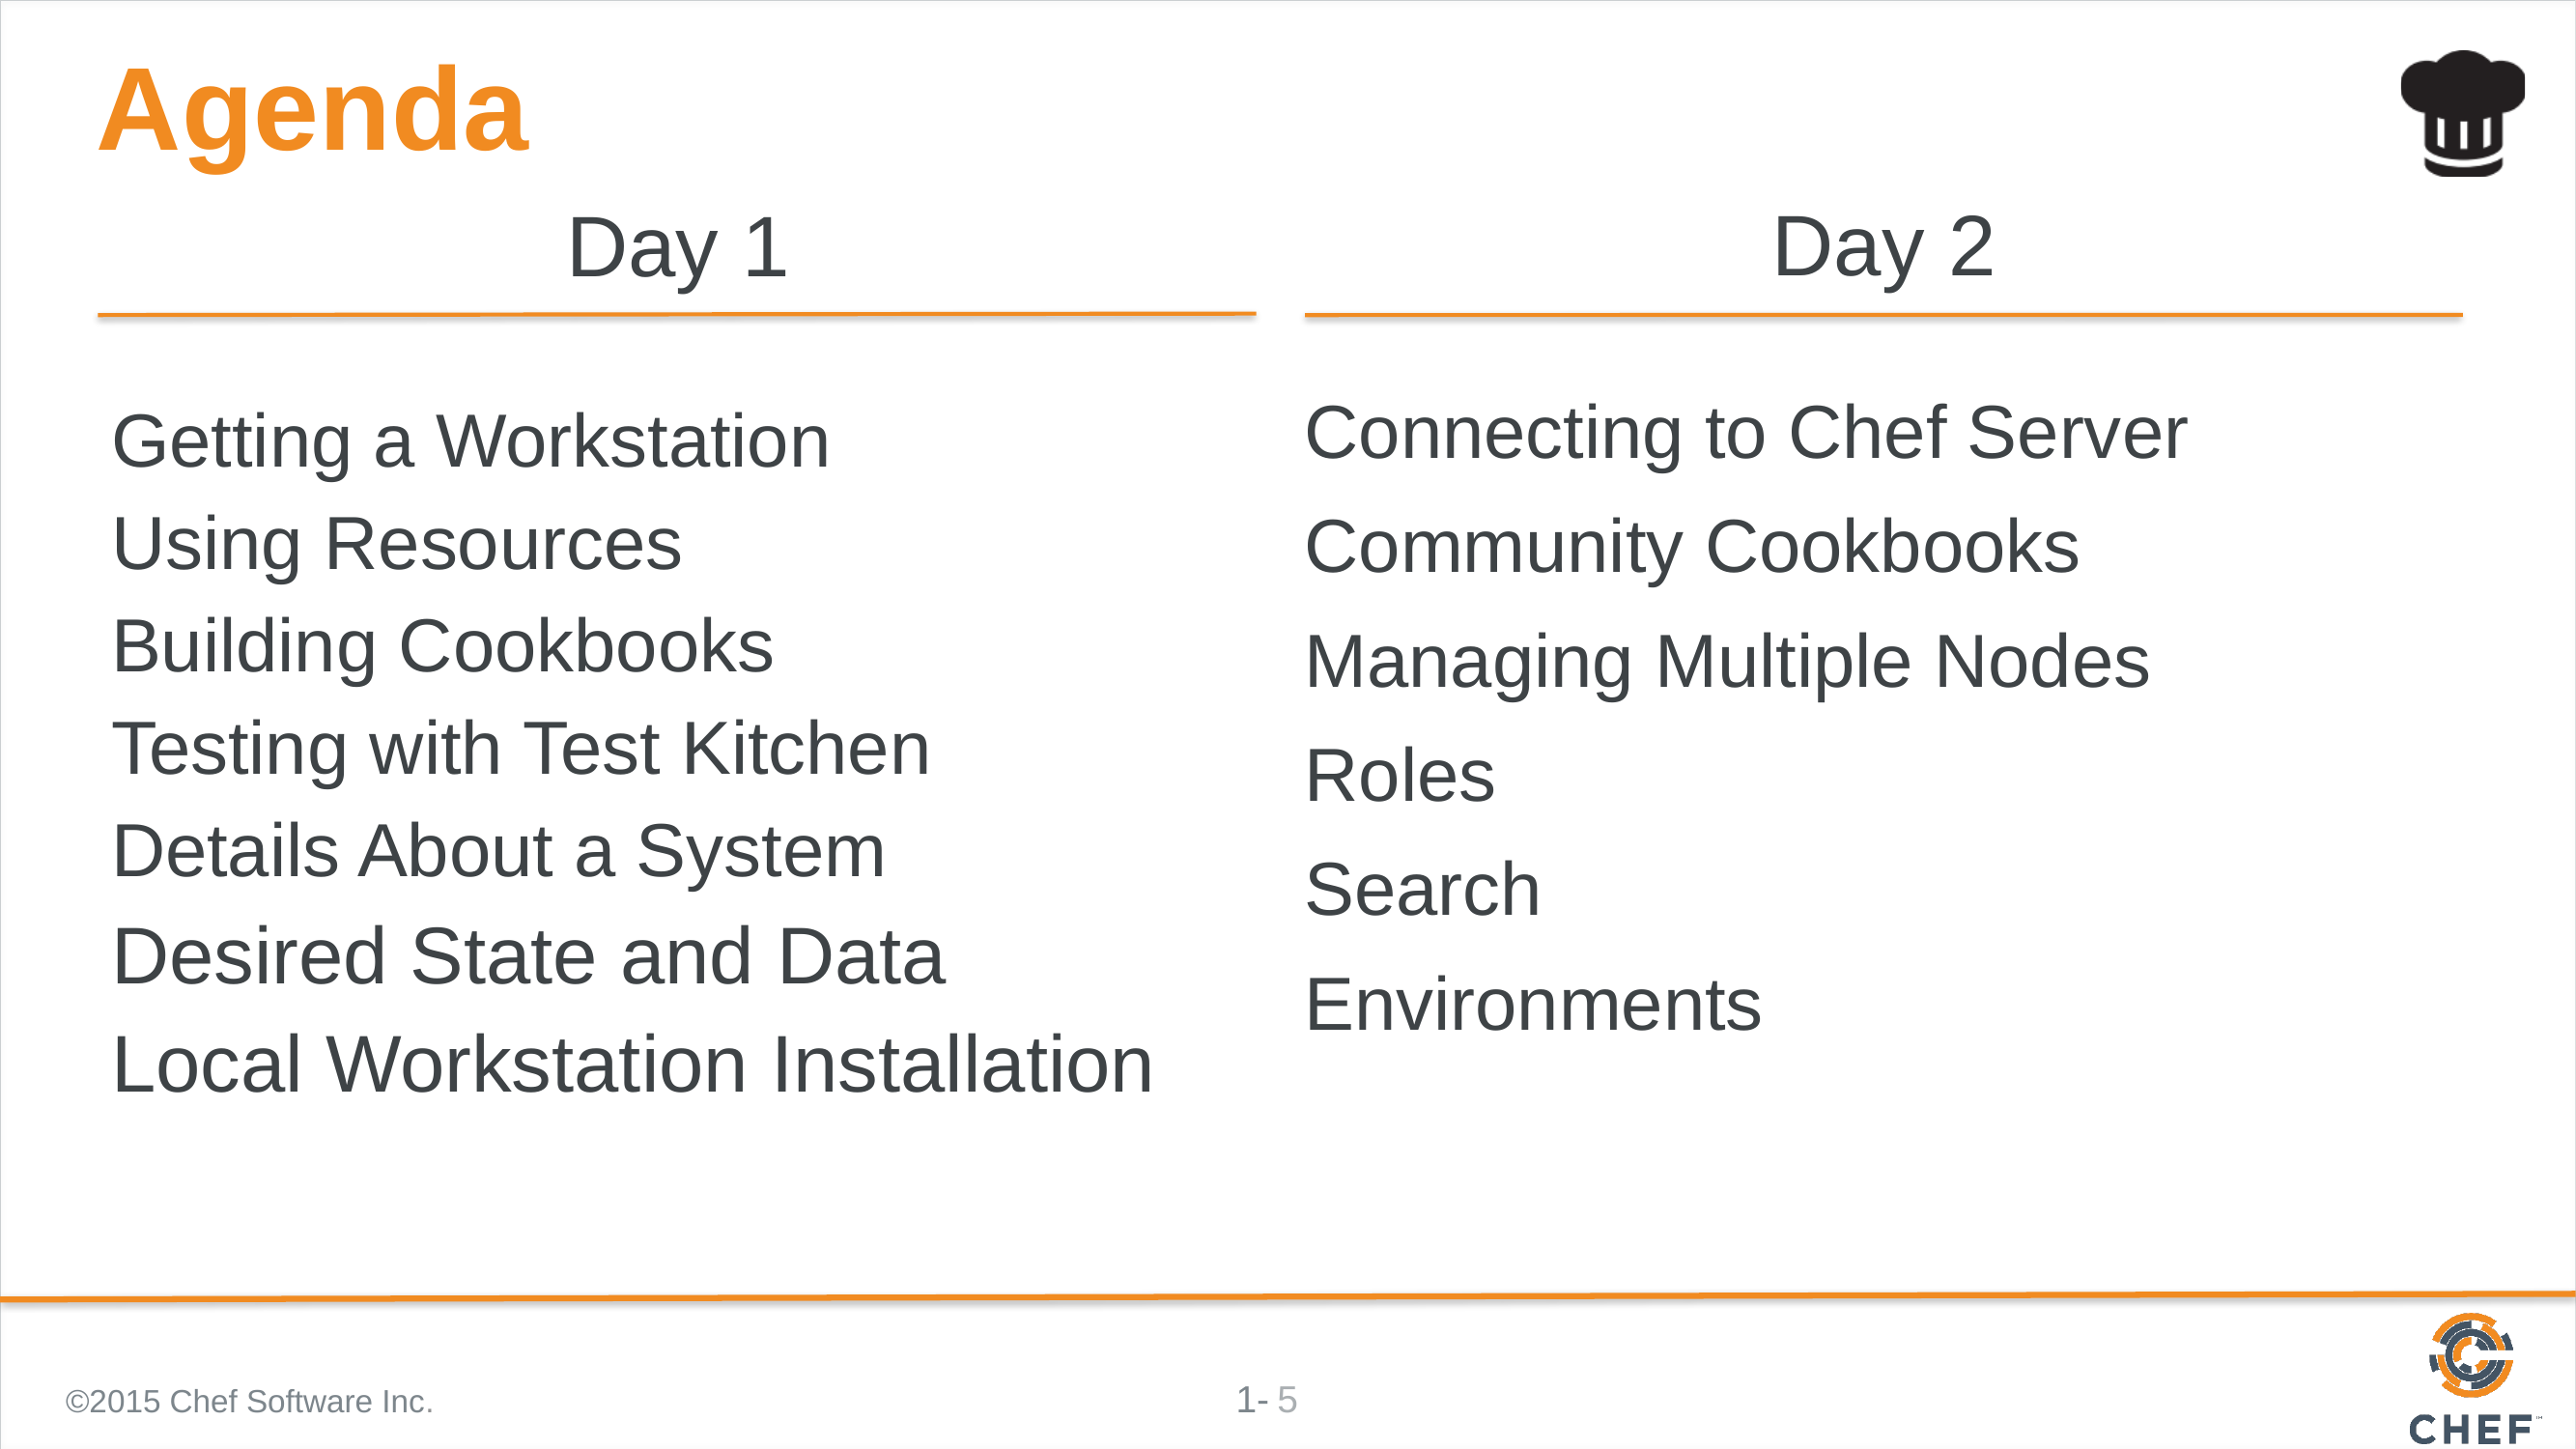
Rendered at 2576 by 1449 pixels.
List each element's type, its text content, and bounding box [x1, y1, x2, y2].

picture [2463, 1297, 2550, 1449]
title Agenda [96, 48, 2463, 180]
list Day 2 [1299, 189, 2469, 323]
list Day 1 [94, 191, 1263, 325]
text_box Connecting to Chef Server Community Cookbooks Managing Multiple Nodes Roles Search Environments [1304, 383, 2463, 1449]
footer ©2015 Chef Software Inc. [51, 1359, 97, 1440]
text_box Getting a Workstation Using Resources Building Cookbooks Testing with Test Kitchen Details About a System Desired State and Data Local Workstation Installation [97, 384, 1304, 1449]
